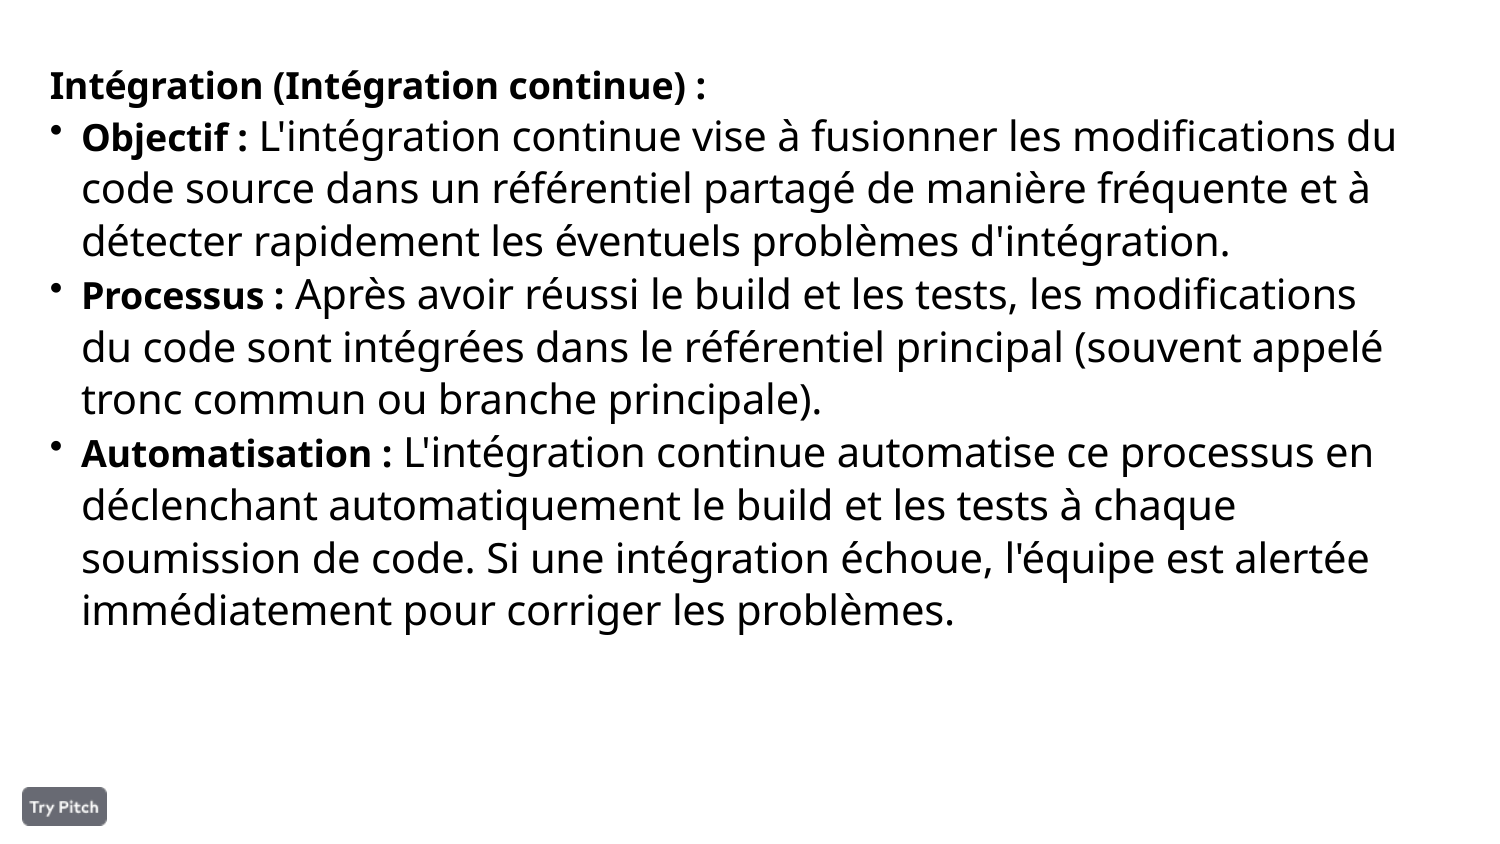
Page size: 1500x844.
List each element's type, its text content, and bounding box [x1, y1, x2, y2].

picture [22, 787, 107, 826]
text_box Intégration (Intégration continue) : Objectif : L'intégration continue vise à fusionner les modifications du code source dans un référentiel partagé de manière fréquente et à détecter rapidement les éventuels problèmes d'intégration. Processus : Après avoir réussi le build et les tests, les modifications du code sont intégrées dans le référentiel principal (souvent appelé tronc commun ou branche principale). Automatisation : L'intégration continue automatise ce processus en déclenchant automatiquement le build et les tests à chaque soumission de code. Si une intégration échoue, l'équipe est alertée immédiatement pour corriger les problèmes. [49, 54, 1400, 635]
